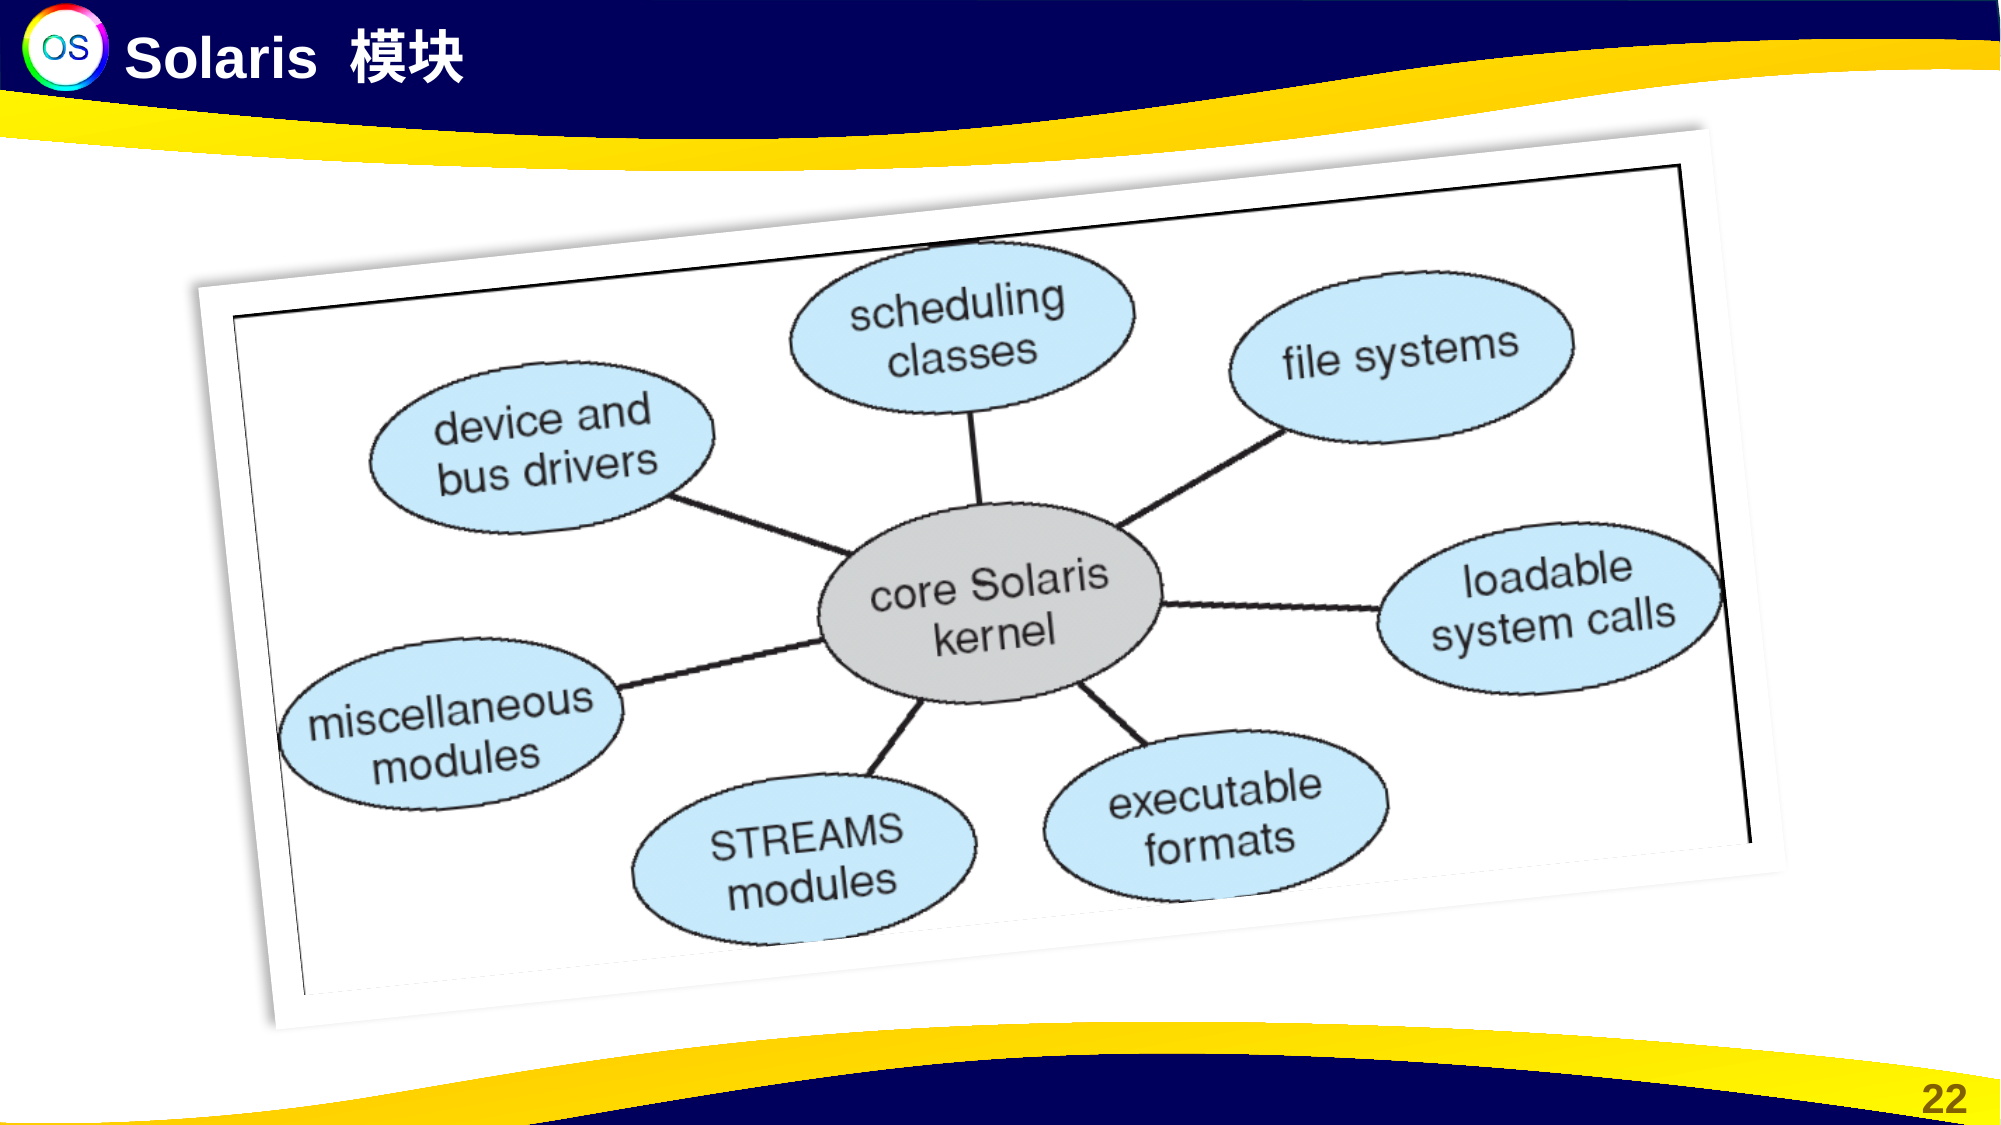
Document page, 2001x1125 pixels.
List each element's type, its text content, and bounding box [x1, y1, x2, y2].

text_box Solaris 模块 [109, 12, 1263, 98]
picture [233, 164, 1752, 995]
picture [22, 3, 109, 91]
